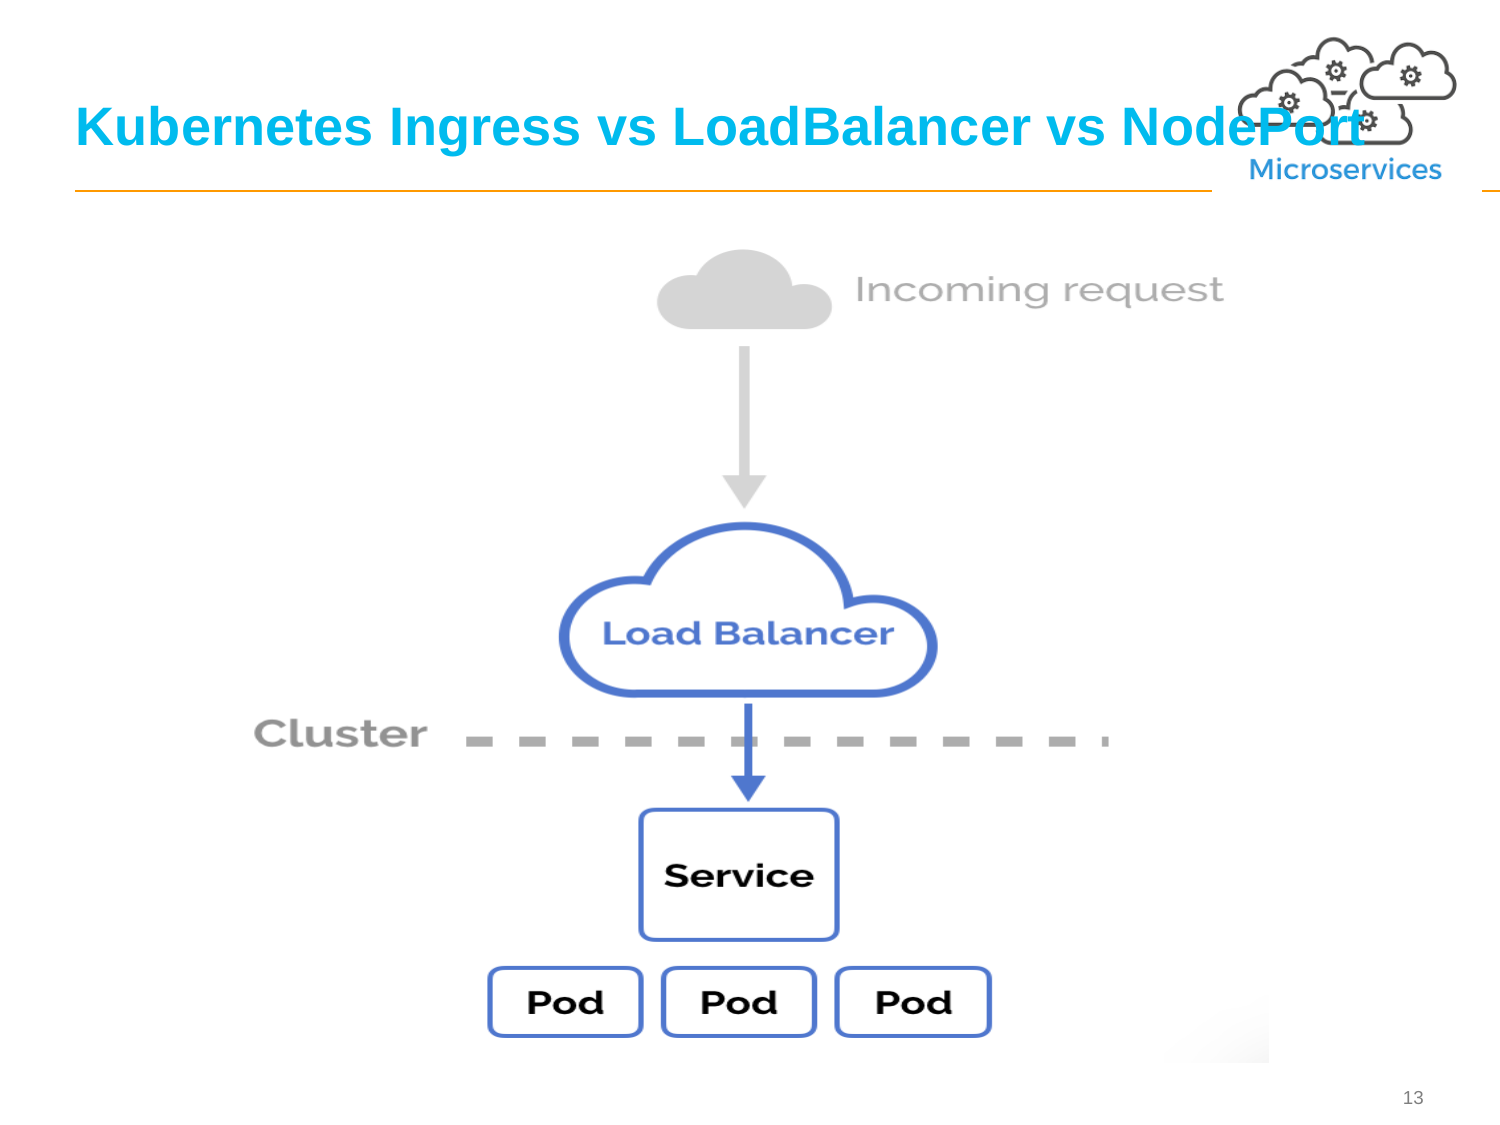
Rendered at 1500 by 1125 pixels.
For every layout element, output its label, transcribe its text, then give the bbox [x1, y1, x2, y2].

picture [219, 212, 1269, 1063]
picture [1212, 1, 1482, 203]
title Kubernetes Ingress vs LoadBalancer vs NodePort [75, 27, 1422, 157]
